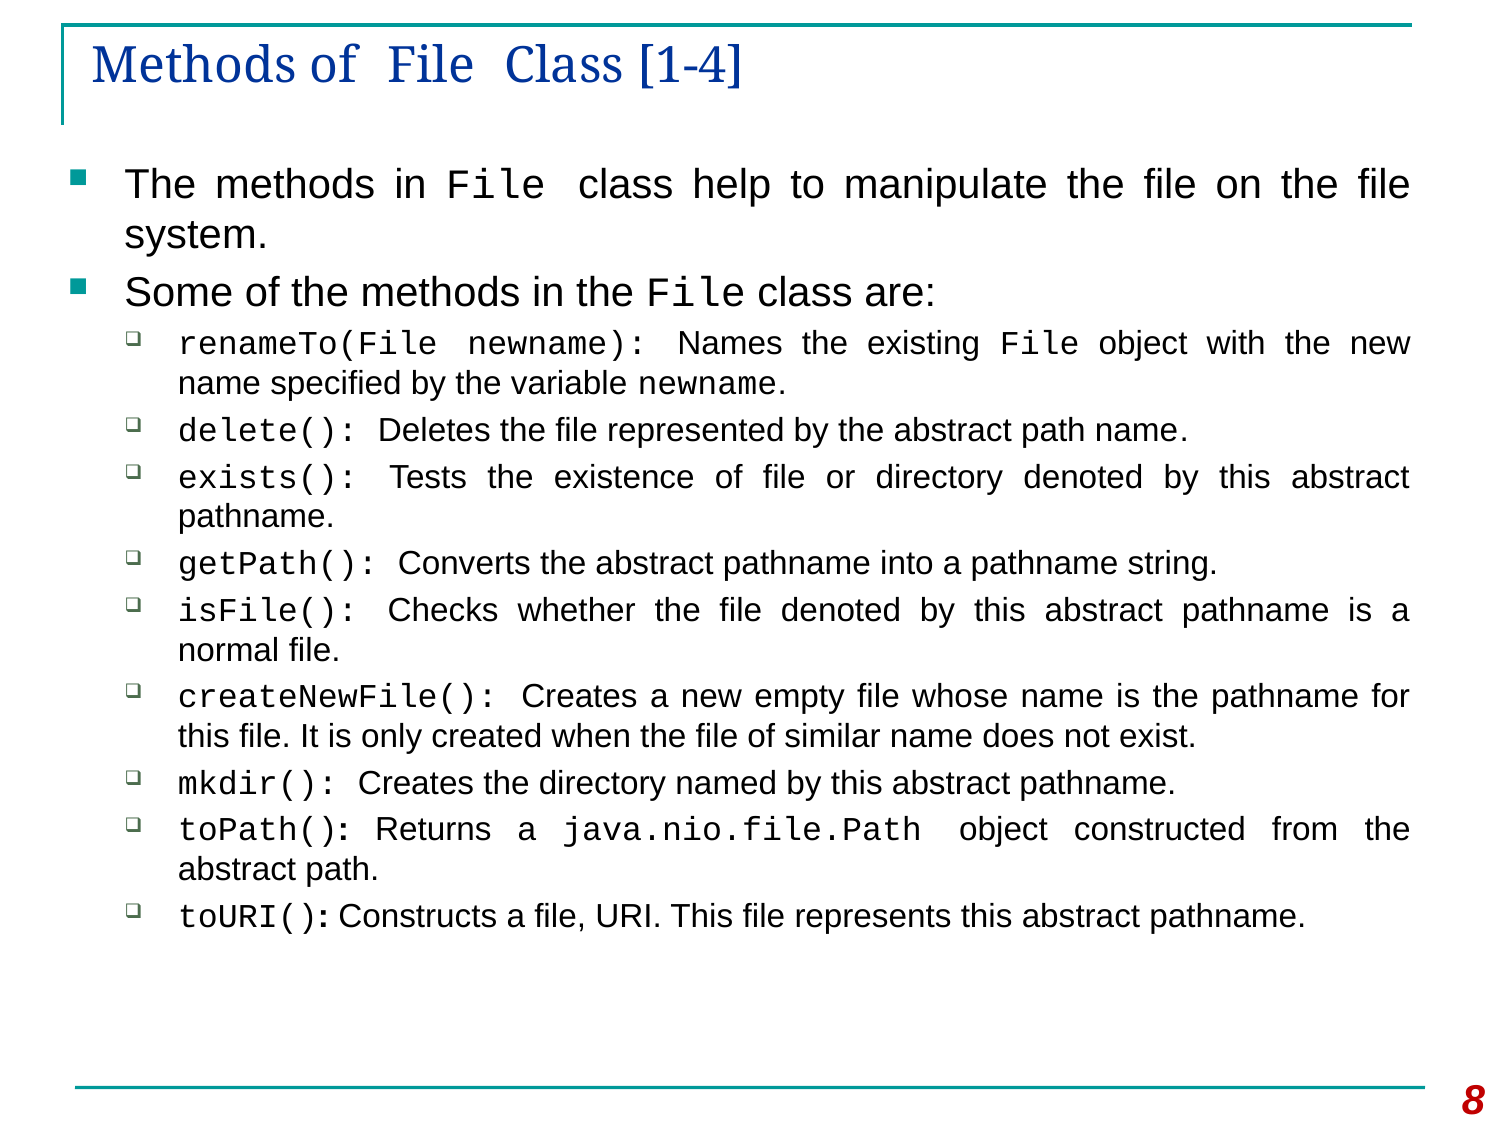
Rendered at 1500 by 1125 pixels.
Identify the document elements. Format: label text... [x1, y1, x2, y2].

title Methods of File Class [1-4] [76, 24, 1288, 93]
slide_number 8 [1400, 1065, 1500, 1125]
list The methods in File class help to manipulate the file on the file system. Some of the methods in the File class are: renameTo(File newname): Names the existing File object with the new name specified by the variable newname. delete(): Deletes the file represented by the abstract path name. exists(): Tests the existence of file or directory denoted by this abstract pathname. getPath(): Converts the abstract pathname into a pathname string. isFile(): Checks whether the file denoted by this abstract pathname is a normal file. createNewFile(): Creates a new empty file whose name is the pathname for this file. It is only created when the file of similar name does not exist. mkdir(): Creates the directory named by this abstract pathname. toPath(): Returns a java.nio.file.Path object constructed from the abstract path. toURI(): Constructs a file, URI. This file represents this abstract pathname. [52, 148, 1427, 1070]
